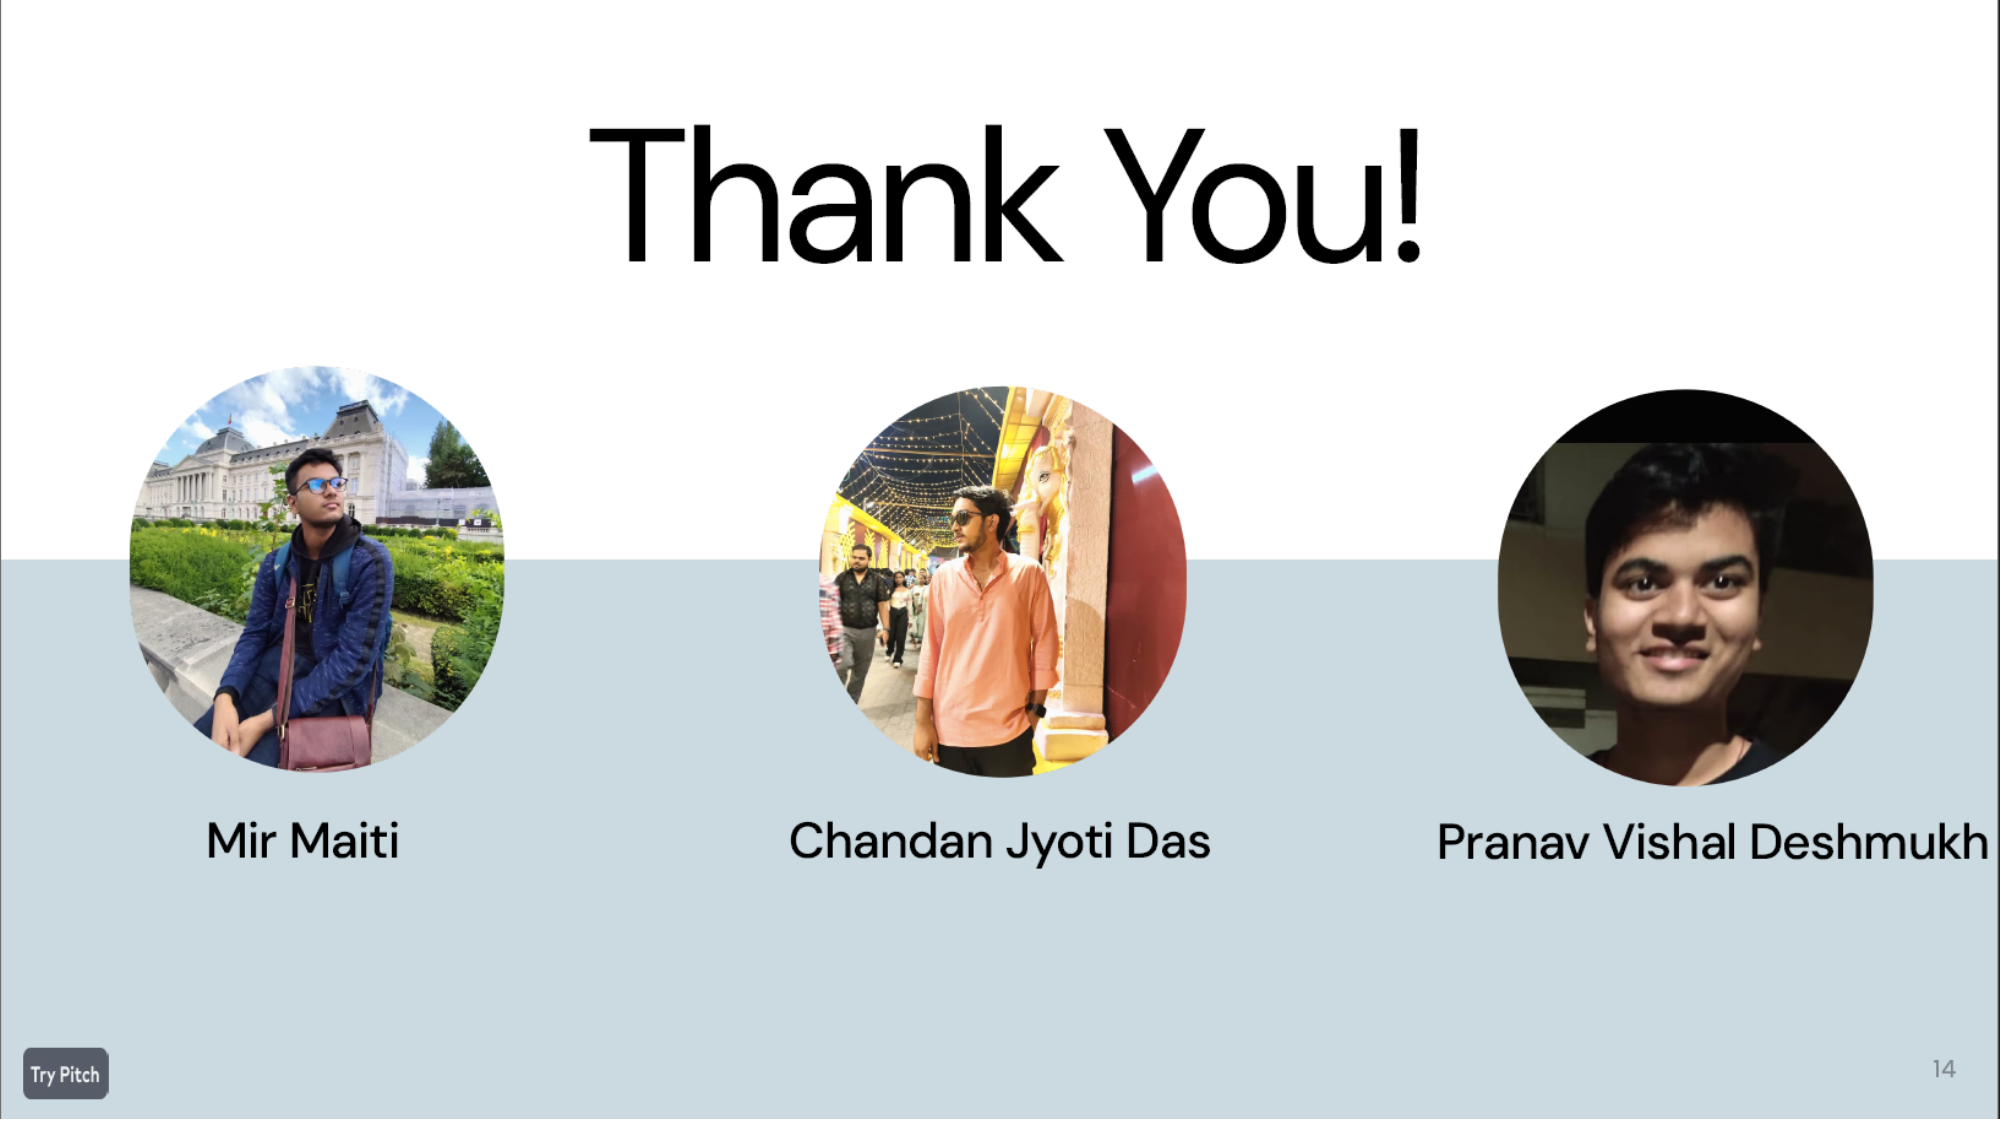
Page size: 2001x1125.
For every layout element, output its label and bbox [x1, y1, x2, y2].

list [0, 0, 2000, 1119]
